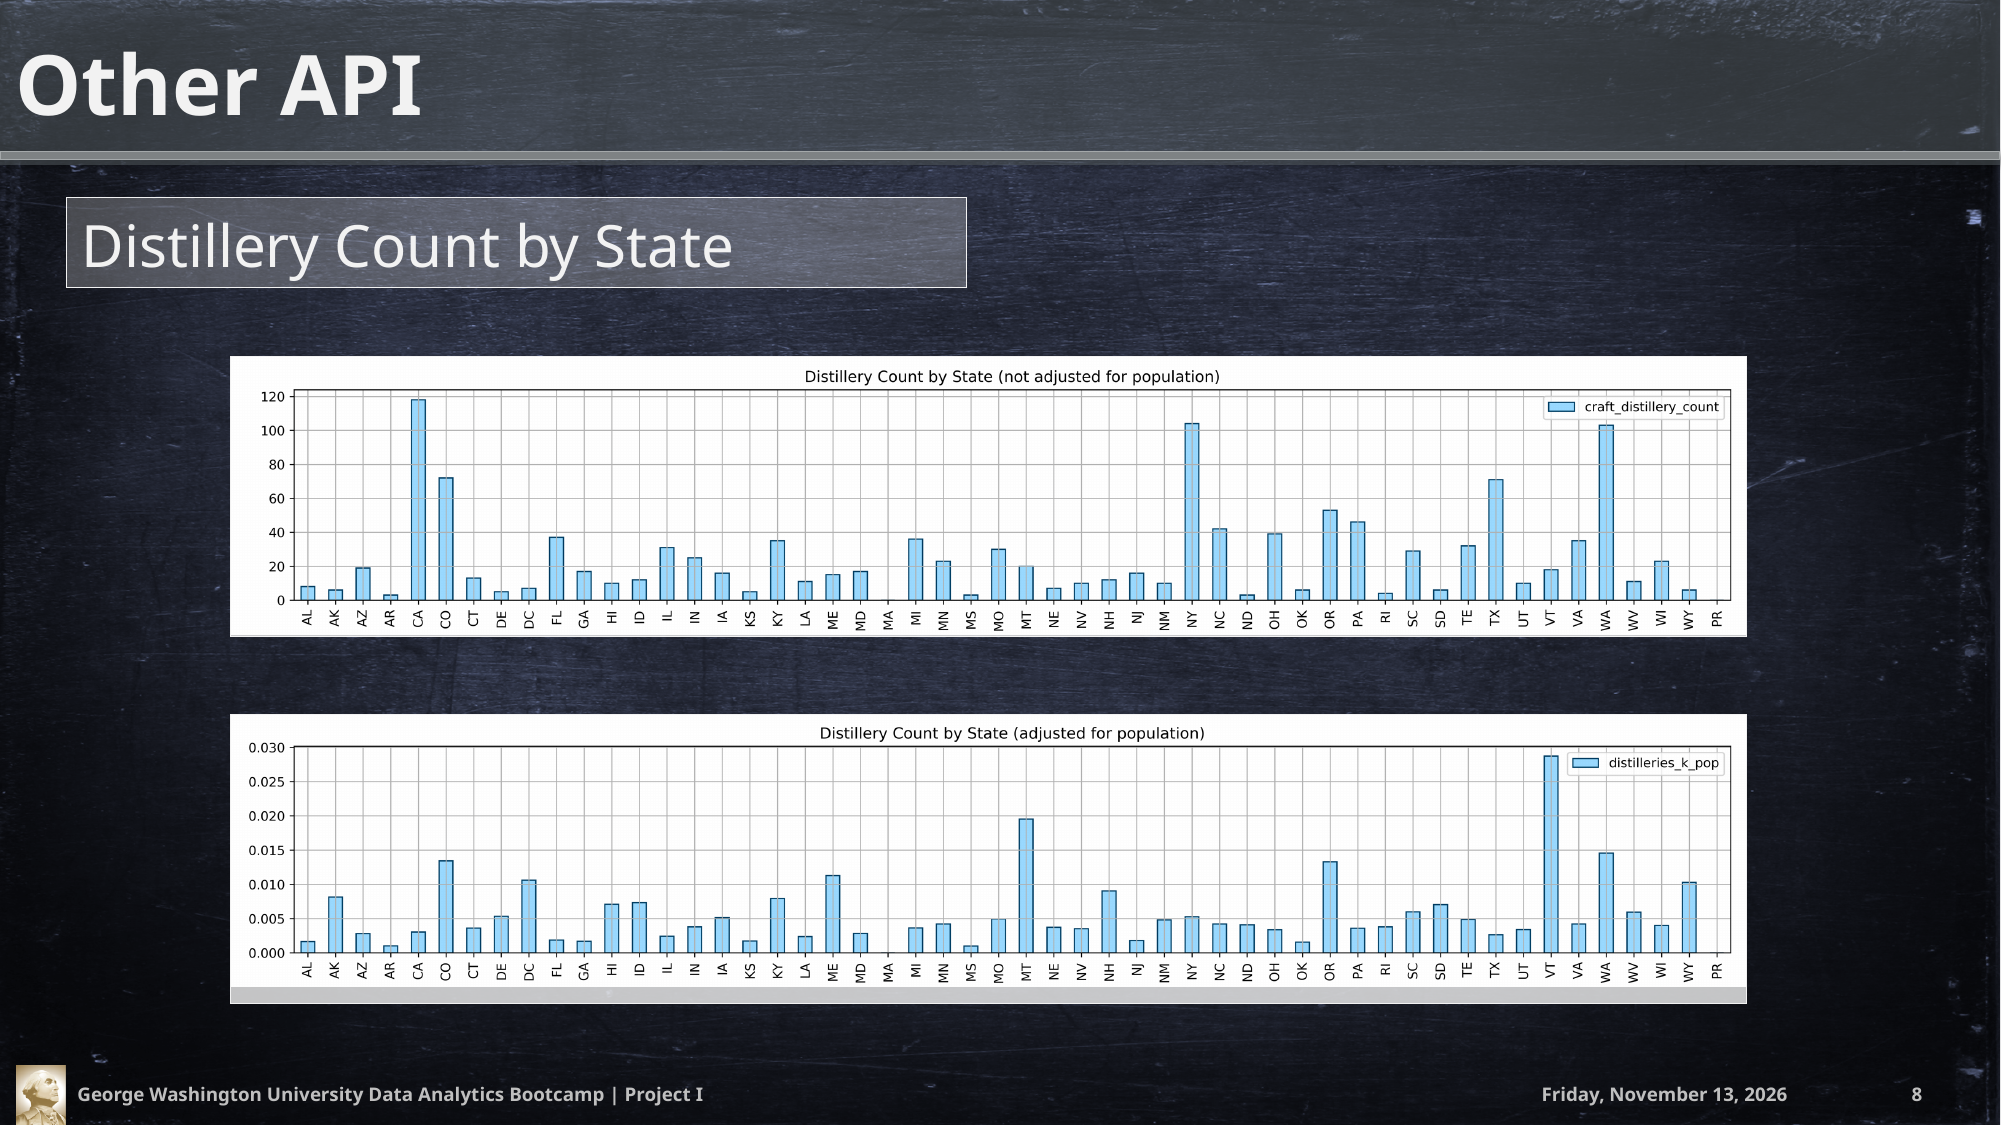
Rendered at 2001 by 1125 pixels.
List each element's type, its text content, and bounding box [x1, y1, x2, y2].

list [229, 713, 1747, 1004]
title Other API [0, 0, 2000, 166]
footer George Washington University Data Analytics Bootcamp | Project I [62, 1065, 1300, 1125]
picture [16, 1065, 62, 1125]
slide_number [1345, 1065, 1803, 1125]
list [229, 356, 1747, 637]
slide_number 8 [1847, 1065, 1938, 1125]
list Distillery Count by State [66, 197, 967, 288]
